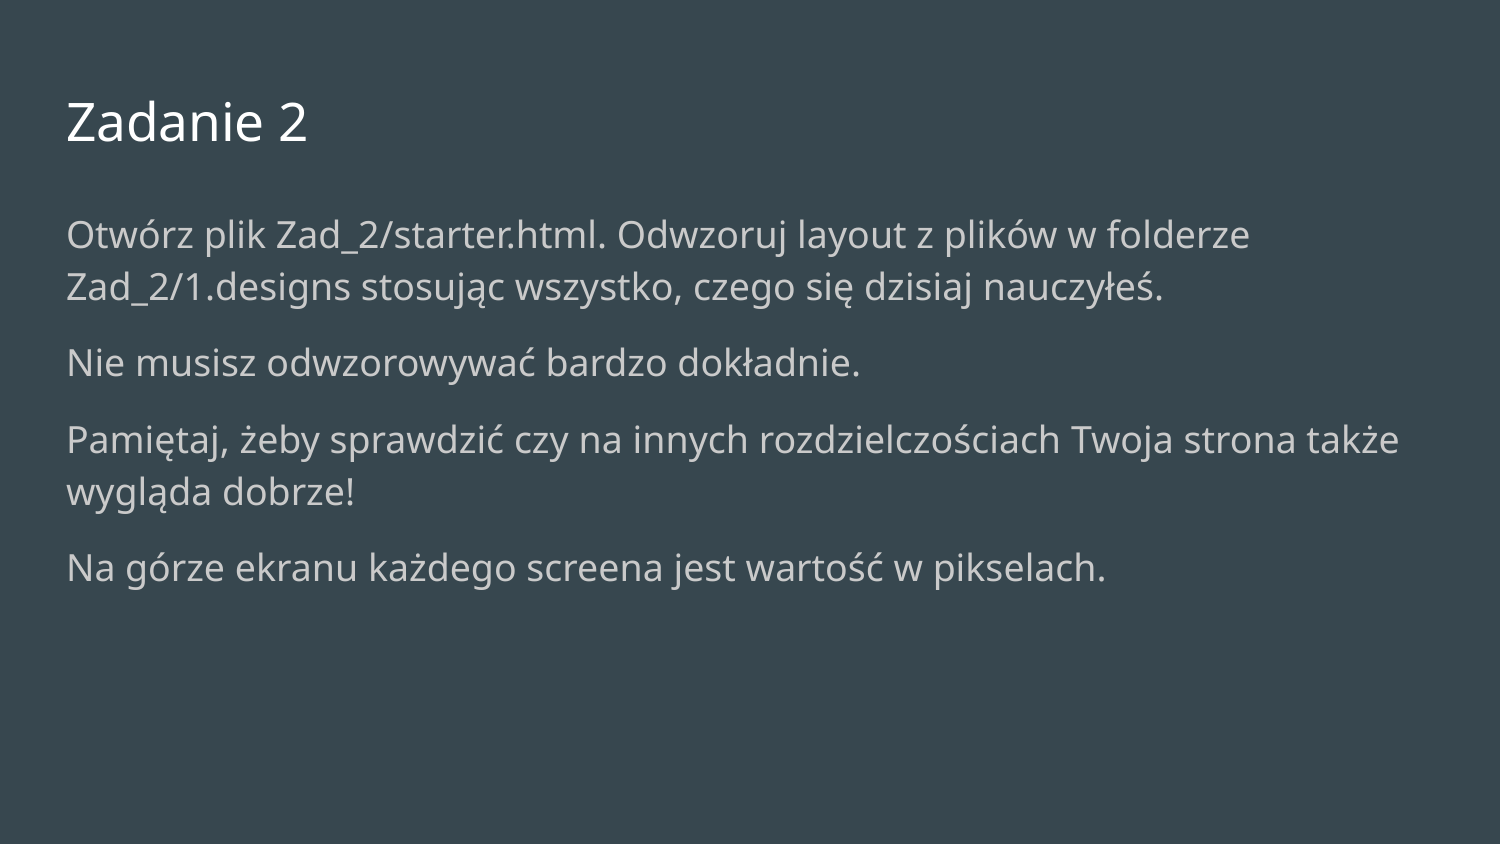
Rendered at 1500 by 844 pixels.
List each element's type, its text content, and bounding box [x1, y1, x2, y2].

list Otwórz plik Zad_2/starter.html. Odwzoruj layout z plików w folderze Zad_2/1.designs stosując wszystko, czego się dzisiaj nauczyłeś. Nie musisz odwzorowywać bardzo dokładnie. Pamiętaj, żeby sprawdzić czy na innych rozdzielczościach Twoja strona także wygląda dobrze! Na górze ekranu każdego screena jest wartość w pikselach. [51, 189, 1449, 750]
title Zadanie 2 [51, 72, 1449, 167]
